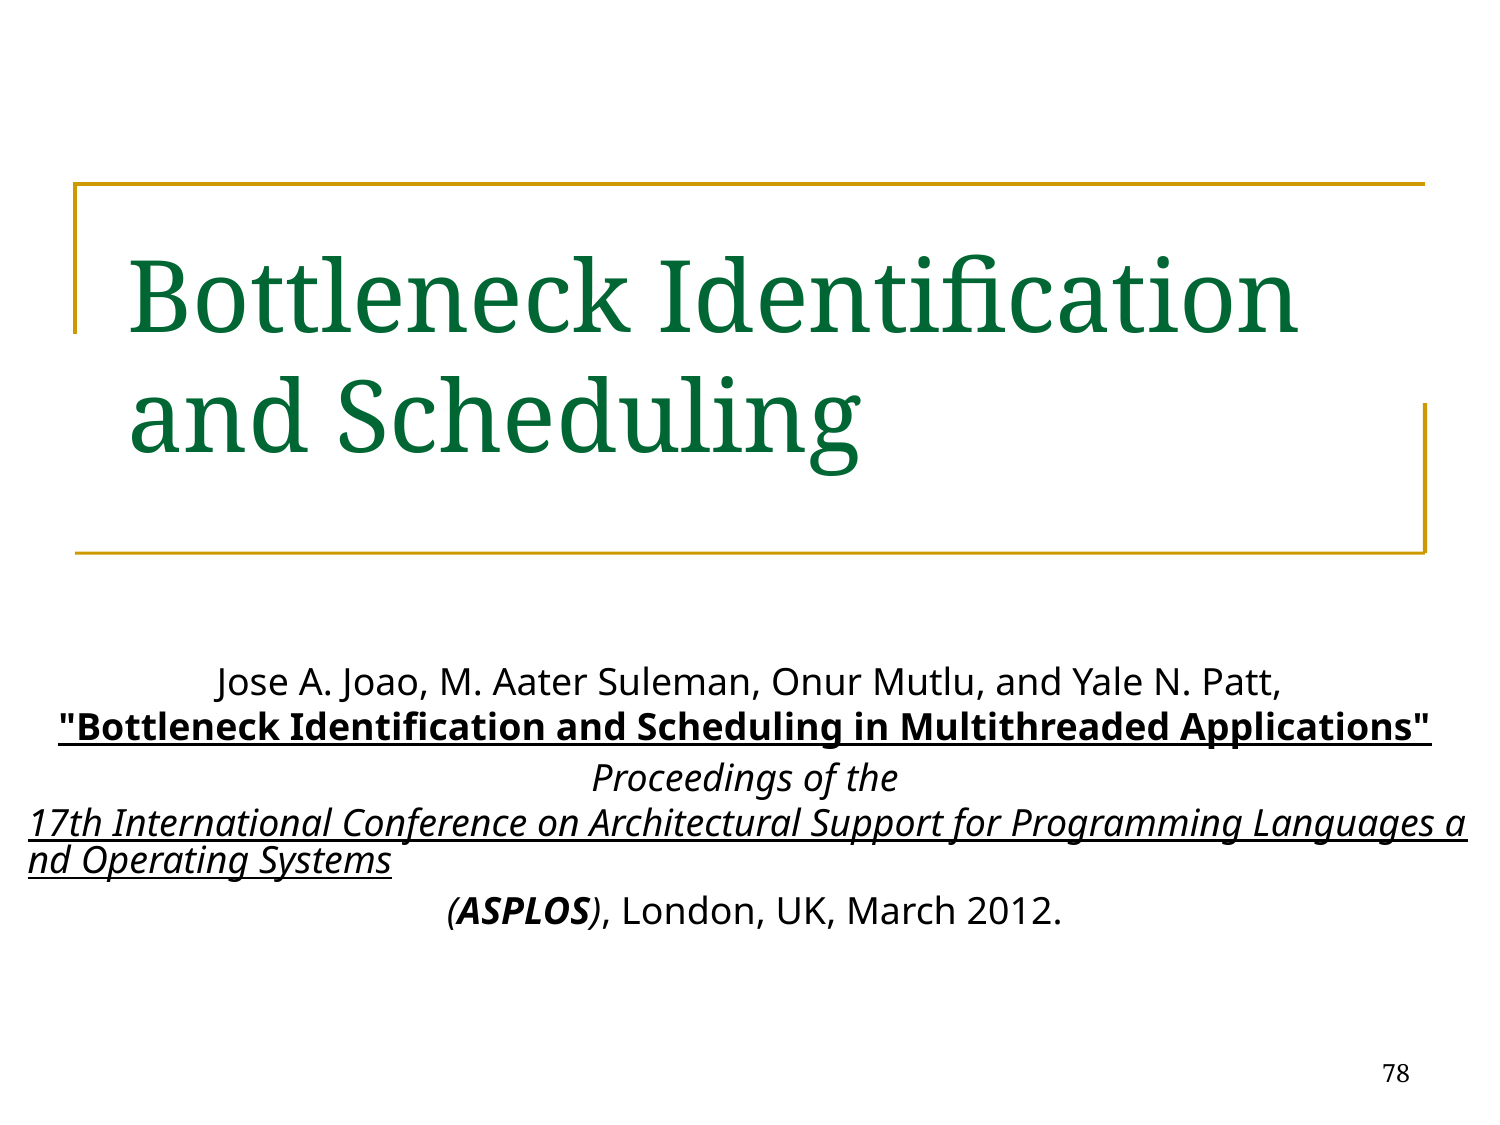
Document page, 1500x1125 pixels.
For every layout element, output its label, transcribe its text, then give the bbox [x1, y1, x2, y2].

slide_number 78 [1074, 1023, 1426, 1100]
title Bottleneck Identification and Scheduling [112, 224, 1413, 513]
subtitle Jose A. Joao, M. Aater Suleman, Onur Mutlu, and Yale N. Patt, "Bottleneck Identification and Scheduling in Multithreaded Applications" Proceedings of the 17th International Conference on Architectural Support for Programming Languages and Operating Systems (ASPLOS), London, UK, March 2012. [12, 650, 1488, 938]
